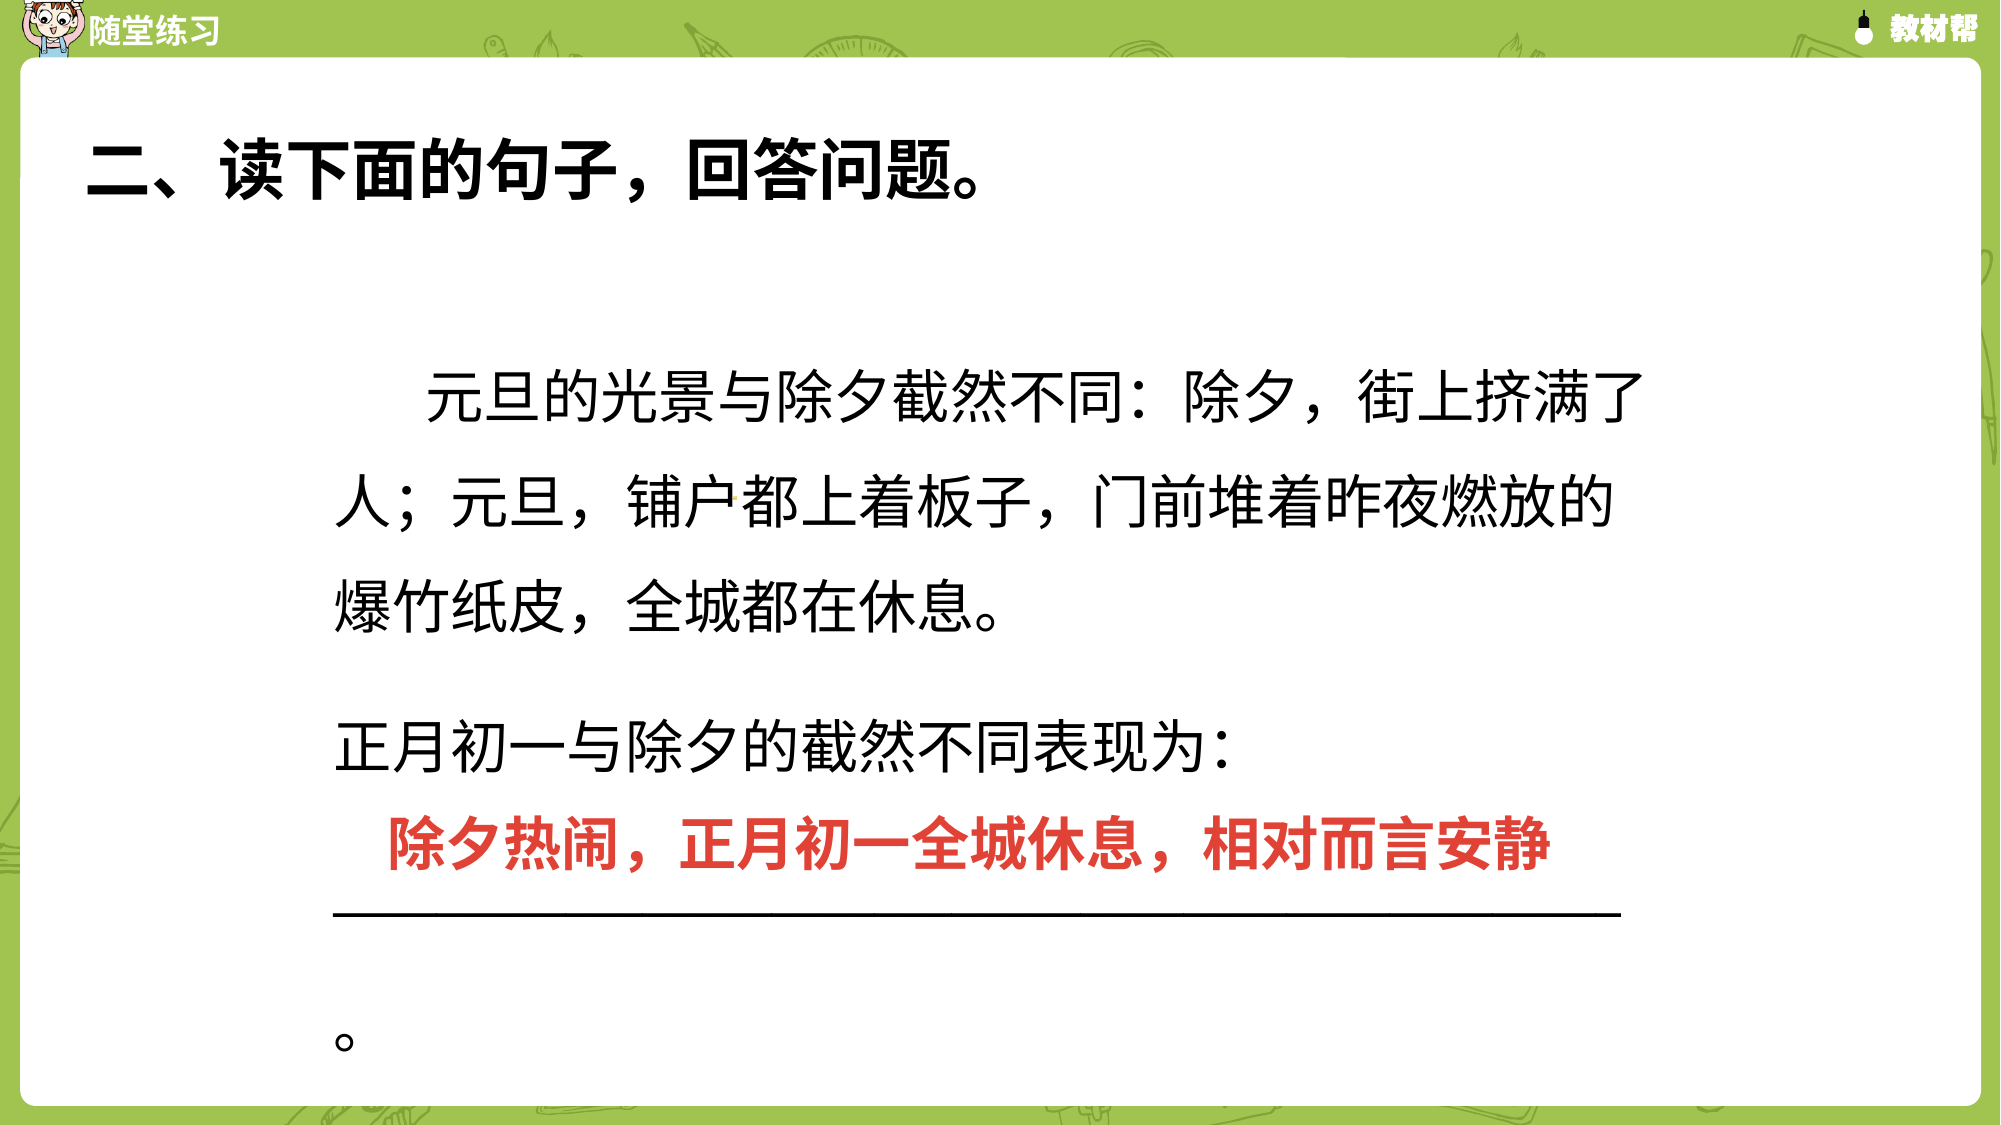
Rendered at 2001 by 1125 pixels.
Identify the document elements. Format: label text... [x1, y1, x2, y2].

text_box 除夕热闹，正月初一全城休息，相对而言安静 [372, 799, 1628, 885]
picture [22, 0, 85, 60]
text_box 元旦的光景与除夕截然不同：除夕，街上挤满了人；元旦，铺户都上着板子，门前堆着昨夜燃放的爆竹纸皮，全城都在休息。 正月初一与除夕的截然不同表现为：__________________________________________________。 [319, 317, 1681, 1068]
text_box 二、读下面的句子，回答问题。 [70, 120, 1236, 215]
